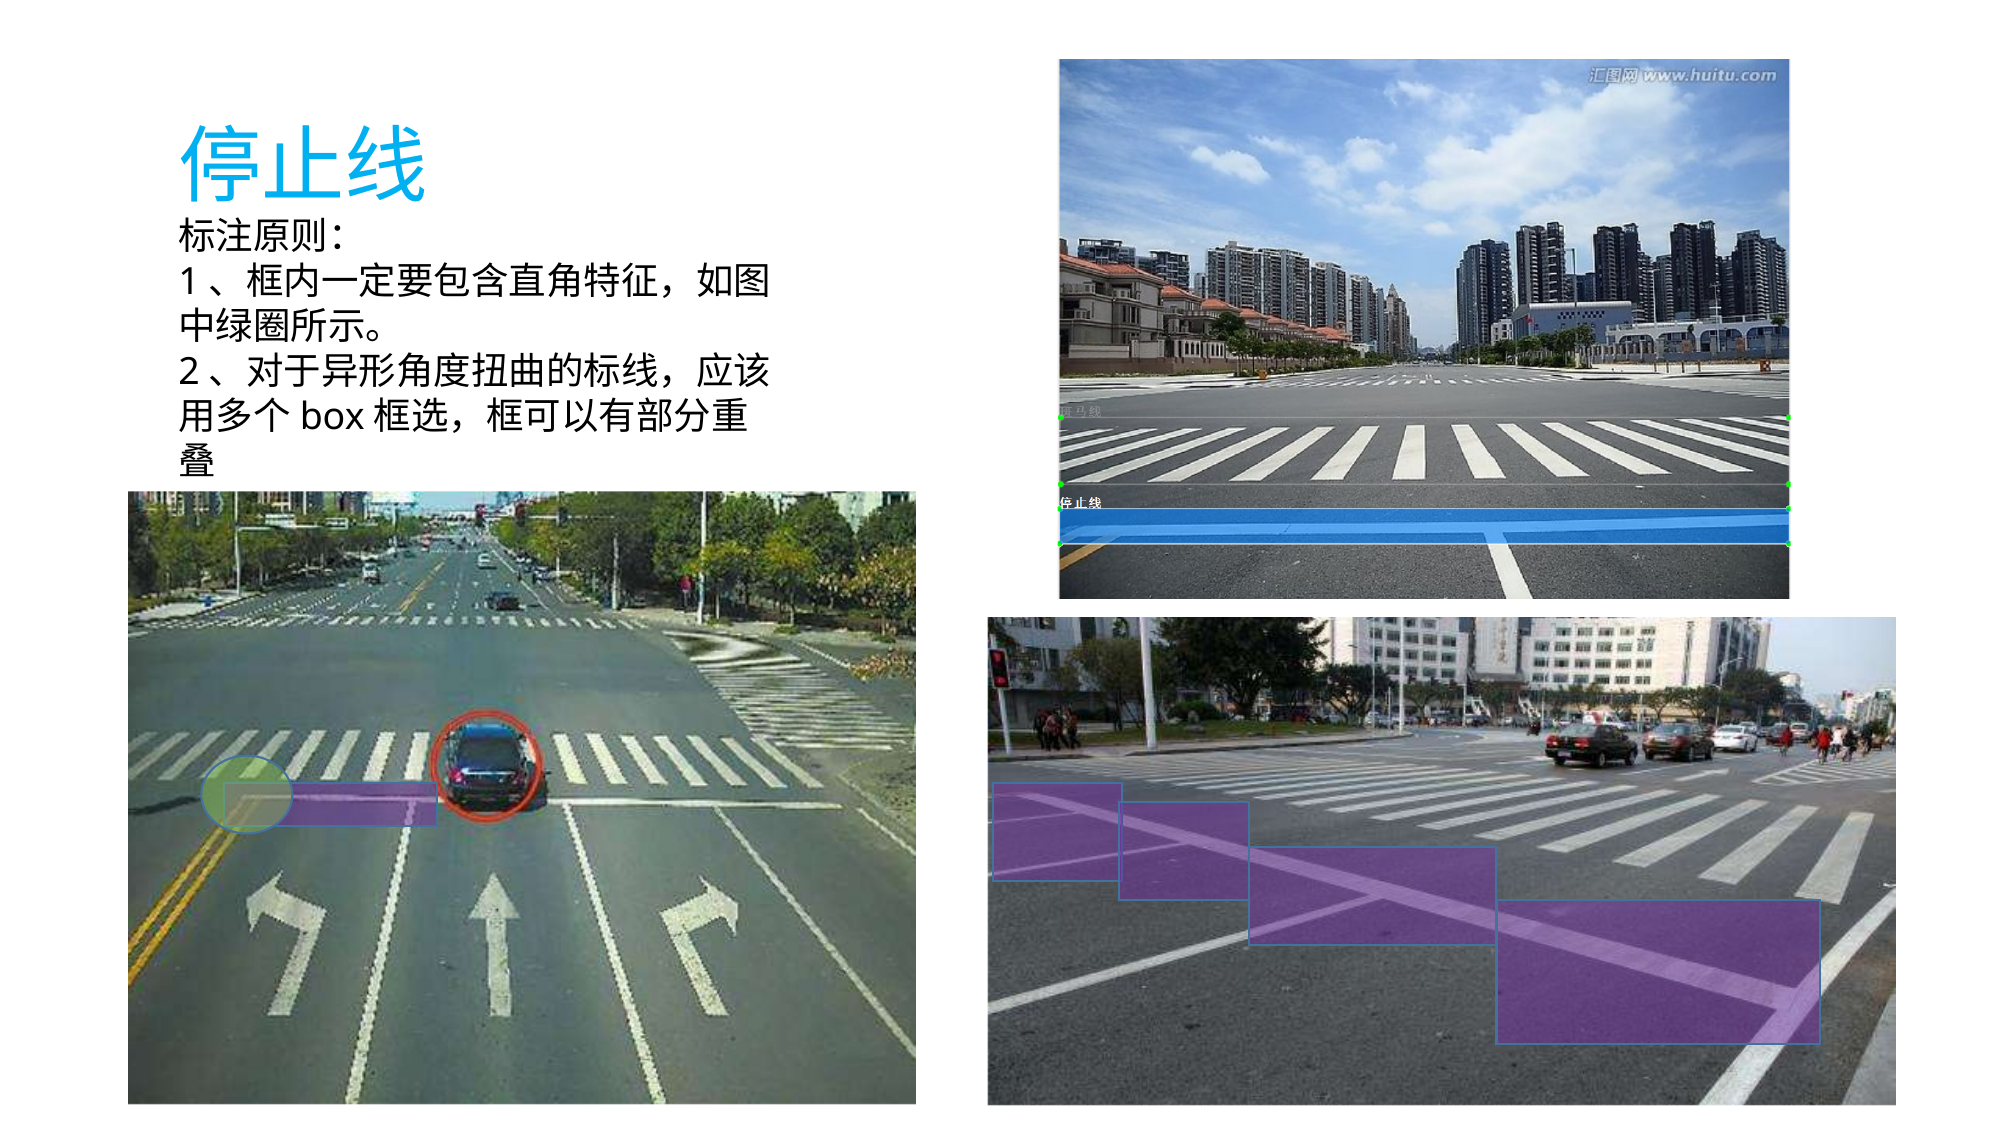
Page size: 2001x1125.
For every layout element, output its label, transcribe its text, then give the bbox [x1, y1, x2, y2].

picture [128, 490, 916, 1106]
picture [985, 617, 1896, 1107]
picture [1057, 59, 1791, 599]
text_box 停止线 标注原则： 1、框内一定要包含直角特征，如图中绿圈所示。 2、对于异形角度扭曲的标线，应该用多个box框选，框可以有部分重叠 [163, 104, 791, 490]
